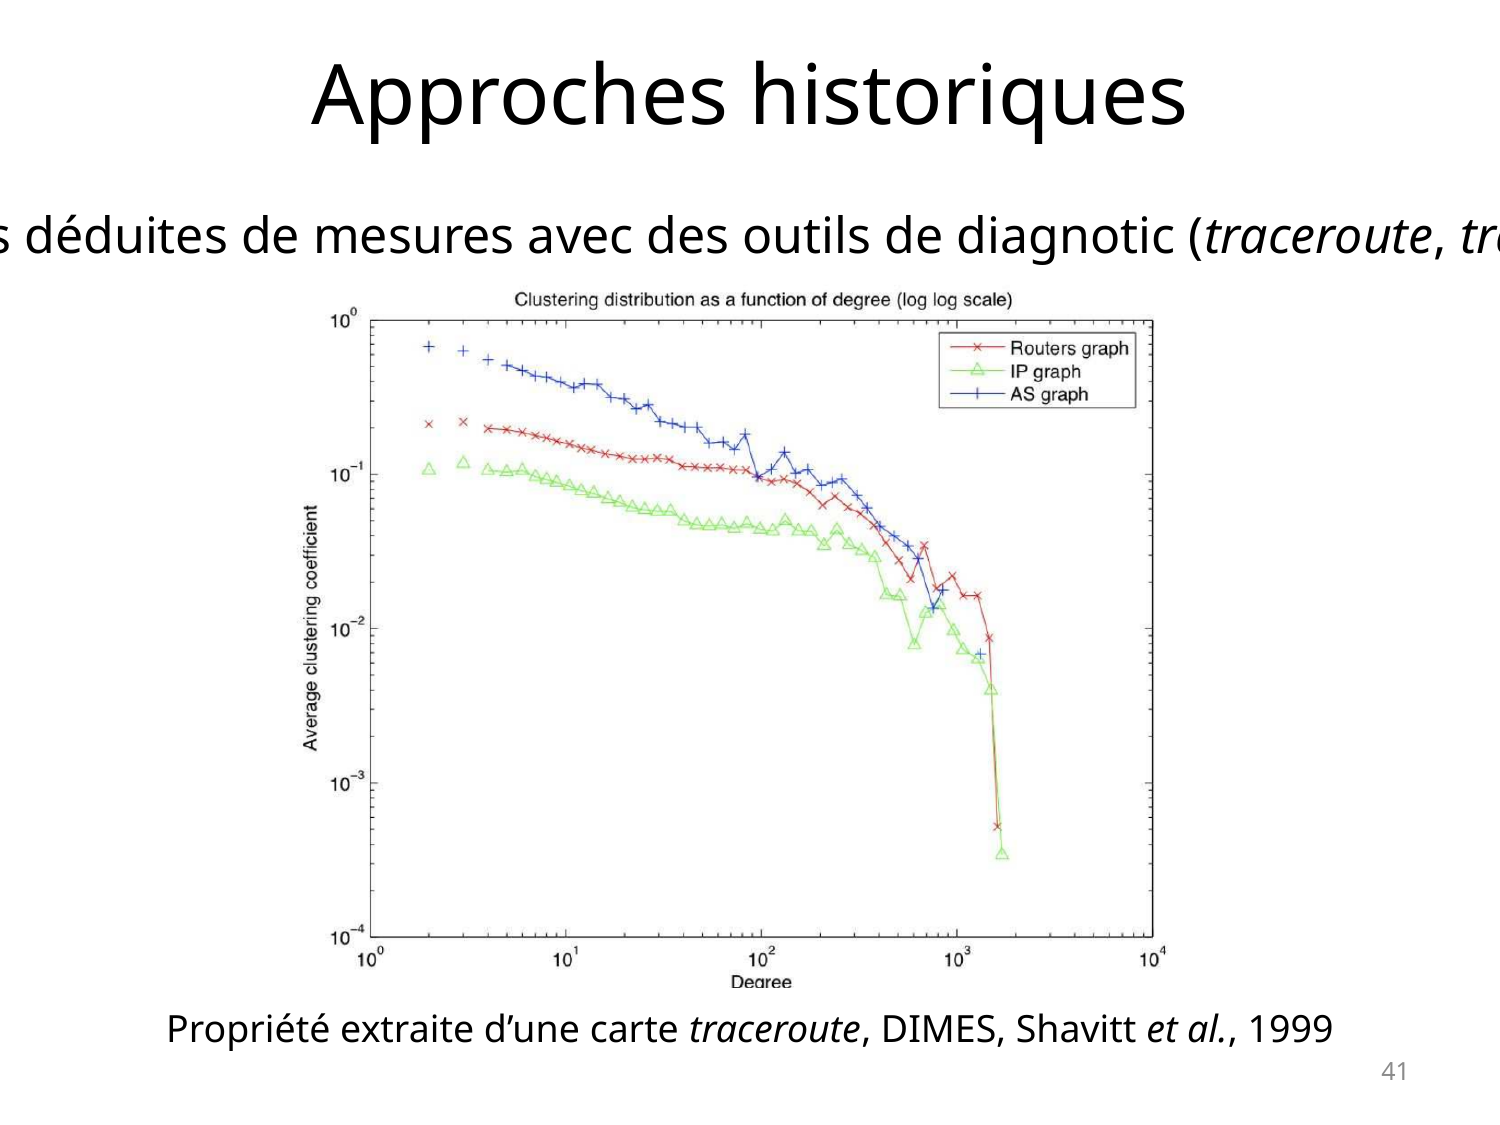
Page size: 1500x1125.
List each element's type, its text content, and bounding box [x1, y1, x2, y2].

text_box 3) Cartes déduites de mesures avec des outils de diagnotic (traceroute, tracetree…) [0, 196, 1500, 271]
text_box Propriété extraite d’une carte traceroute, DIMES, Shavitt et al., 1999 [151, 997, 1349, 1058]
title Approches historiques [75, 0, 1425, 183]
picture [283, 279, 1217, 988]
slide_number 41 [1074, 1042, 1425, 1103]
